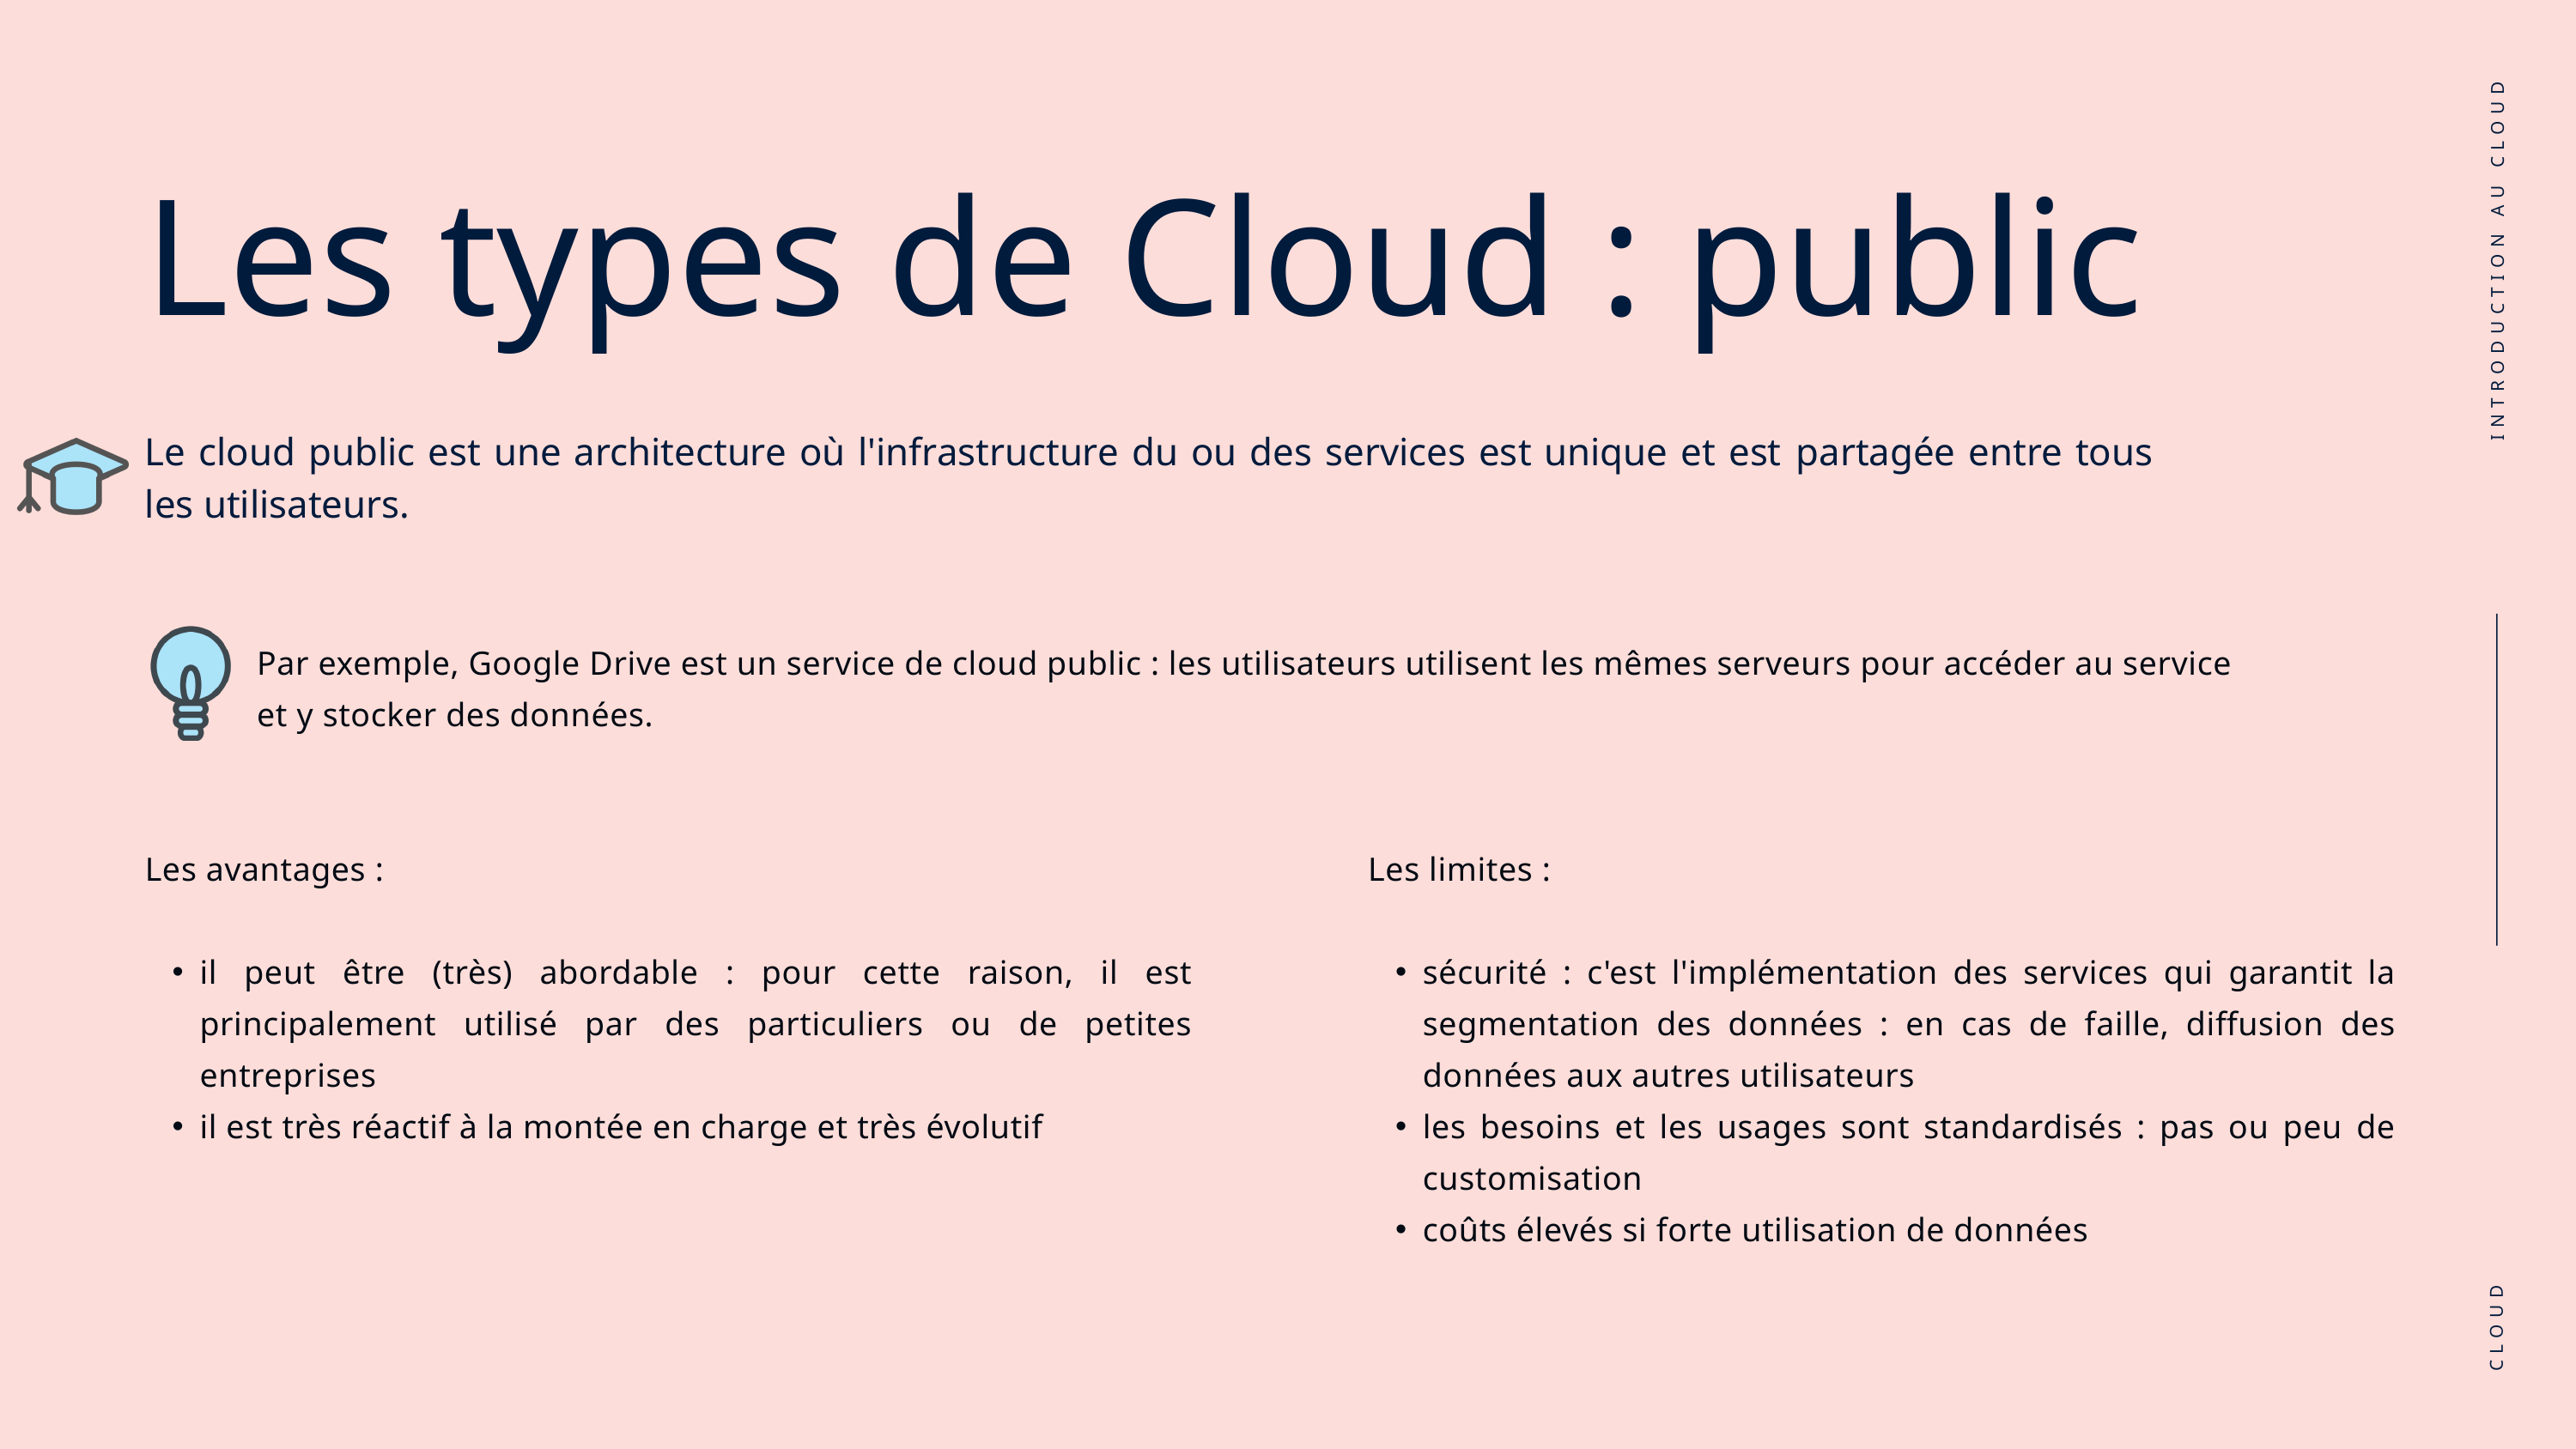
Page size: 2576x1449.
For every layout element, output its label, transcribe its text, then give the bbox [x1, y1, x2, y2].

text_box CLOUD [2486, 925, 2506, 1372]
text_box Les avantages : il peut être (très) abordable : pour cette raison, il est principalement utilisé par des particuliers ou de petites entreprises il est très réactif à la montée en charge et très évolutif [144, 836, 1194, 1145]
picture [144, 620, 237, 741]
text_box Par exemple, Google Drive est un service de cloud public : les utilisateurs utilisent les mêmes serveurs pour accéder au service et y stocker des données. [257, 629, 2249, 733]
text_box INTRODUCTION AU CLOUD [2487, 82, 2508, 614]
text_box Le cloud public est une architecture où l'infrastructure du ou des services est unique et est partagée entre tous les utilisateurs. [144, 421, 2154, 526]
text_box Les types de Cloud : public [144, 122, 2398, 348]
picture [16, 438, 129, 515]
text_box Les limites : sécurité : c'est l'implémentation des services qui garantit la segmentation des données : en cas de faille, diffusion des données aux autres utilisateurs les besoins et les usages sont standardisés : pas ou peu de customisation coûts élevés si forte utilisation de données [1368, 836, 2398, 1248]
